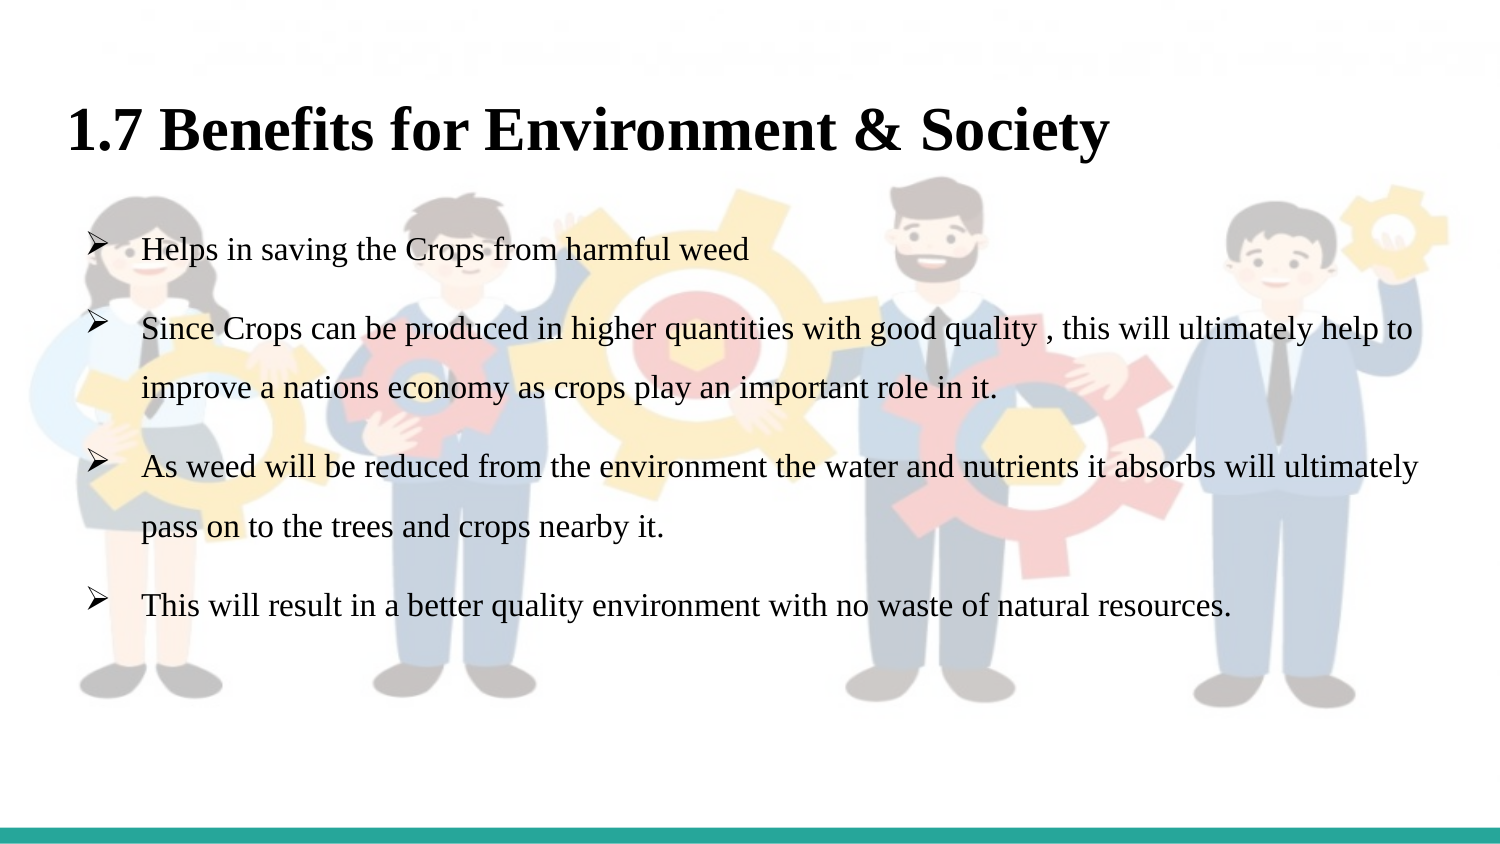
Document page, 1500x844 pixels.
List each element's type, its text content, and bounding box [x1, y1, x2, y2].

list Helps in saving the Crops from harmful weed Since Crops can be produced in higher quantities with good quality , this will ultimately help to improve a nations economy as crops play an important role in it. As weed will be reduced from the environment the water and nutrients it absorbs will ultimately pass on to the trees and crops nearby it. This will result in a better quality environment with no waste of natural resources. [51, 192, 1449, 750]
title 1.7 Benefits for Environment & Society [51, 72, 1449, 174]
